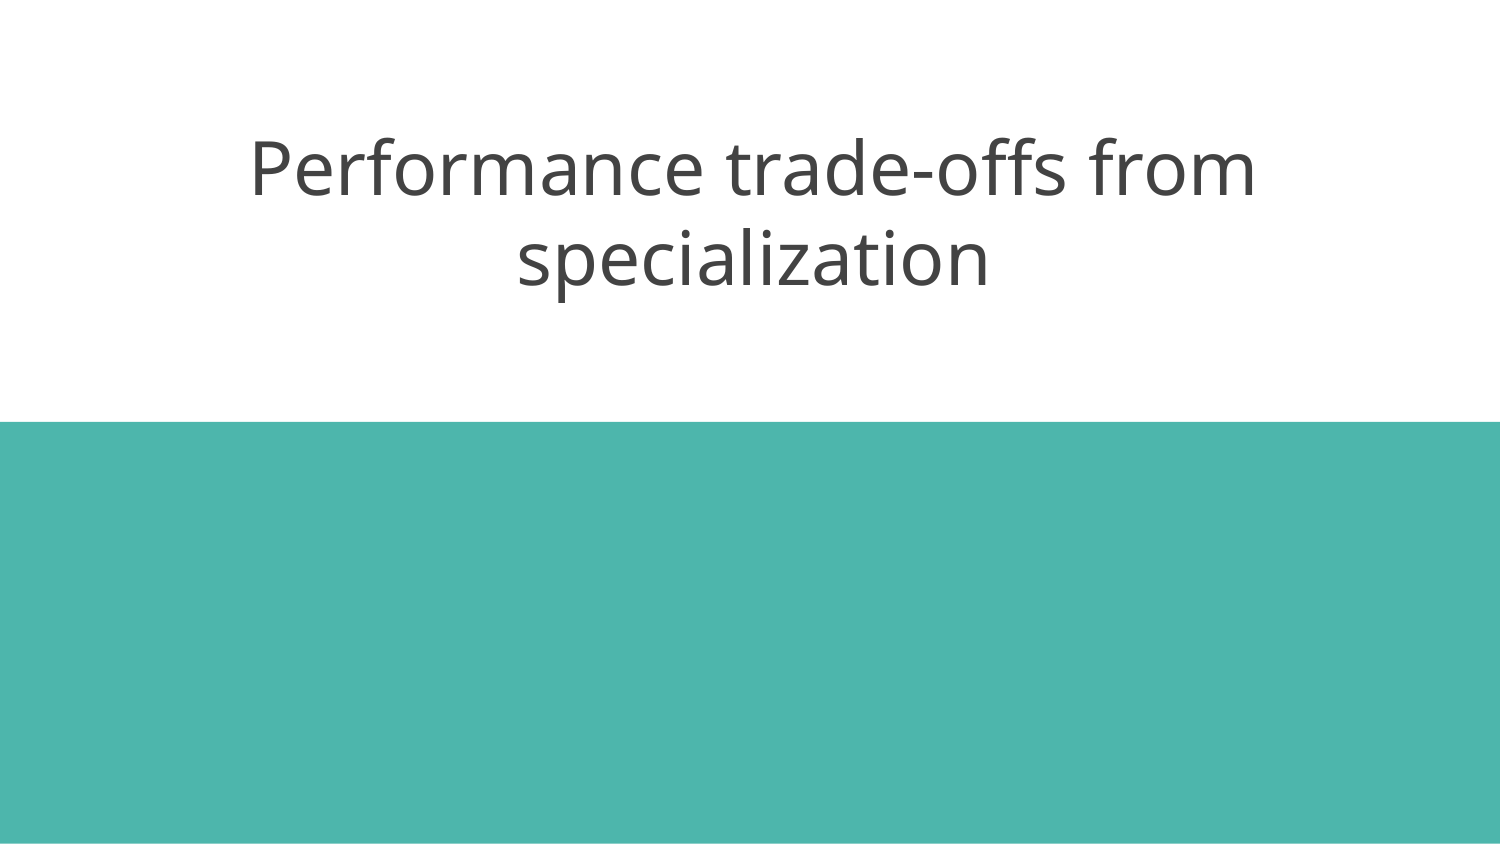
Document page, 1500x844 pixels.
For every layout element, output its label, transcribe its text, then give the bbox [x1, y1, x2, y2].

title Performance trade-offs from specialization [51, 133, 1458, 289]
